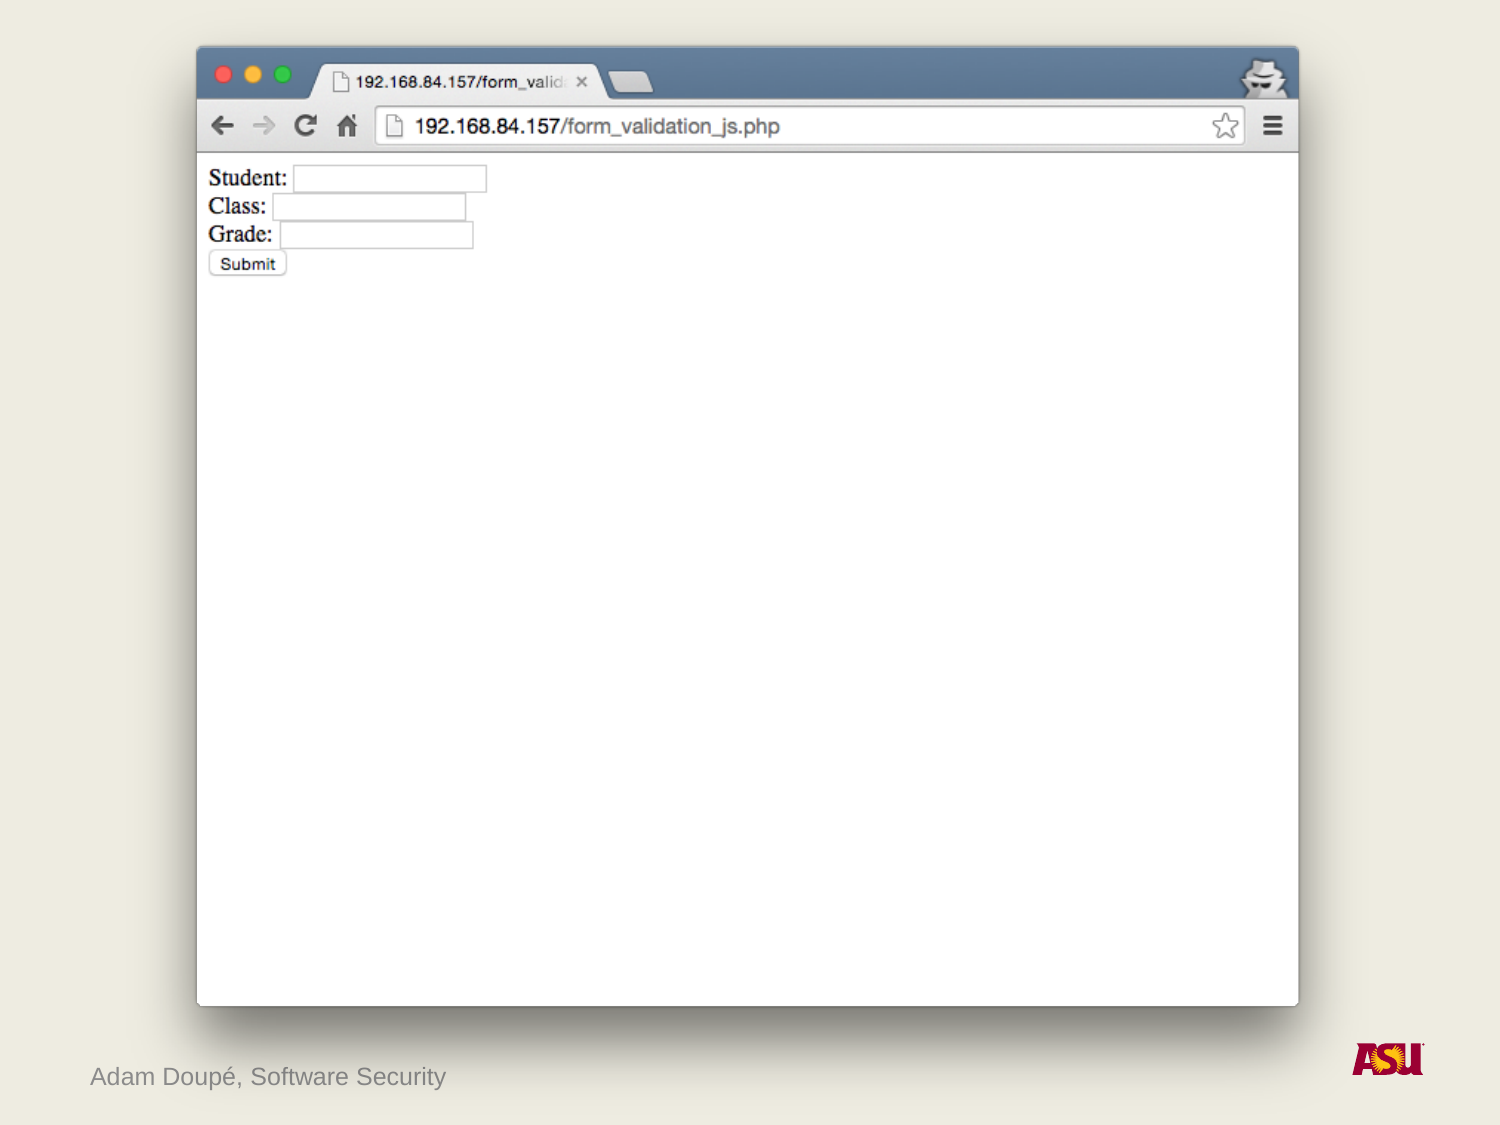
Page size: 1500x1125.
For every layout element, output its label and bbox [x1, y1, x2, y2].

picture [114, 0, 1382, 1125]
